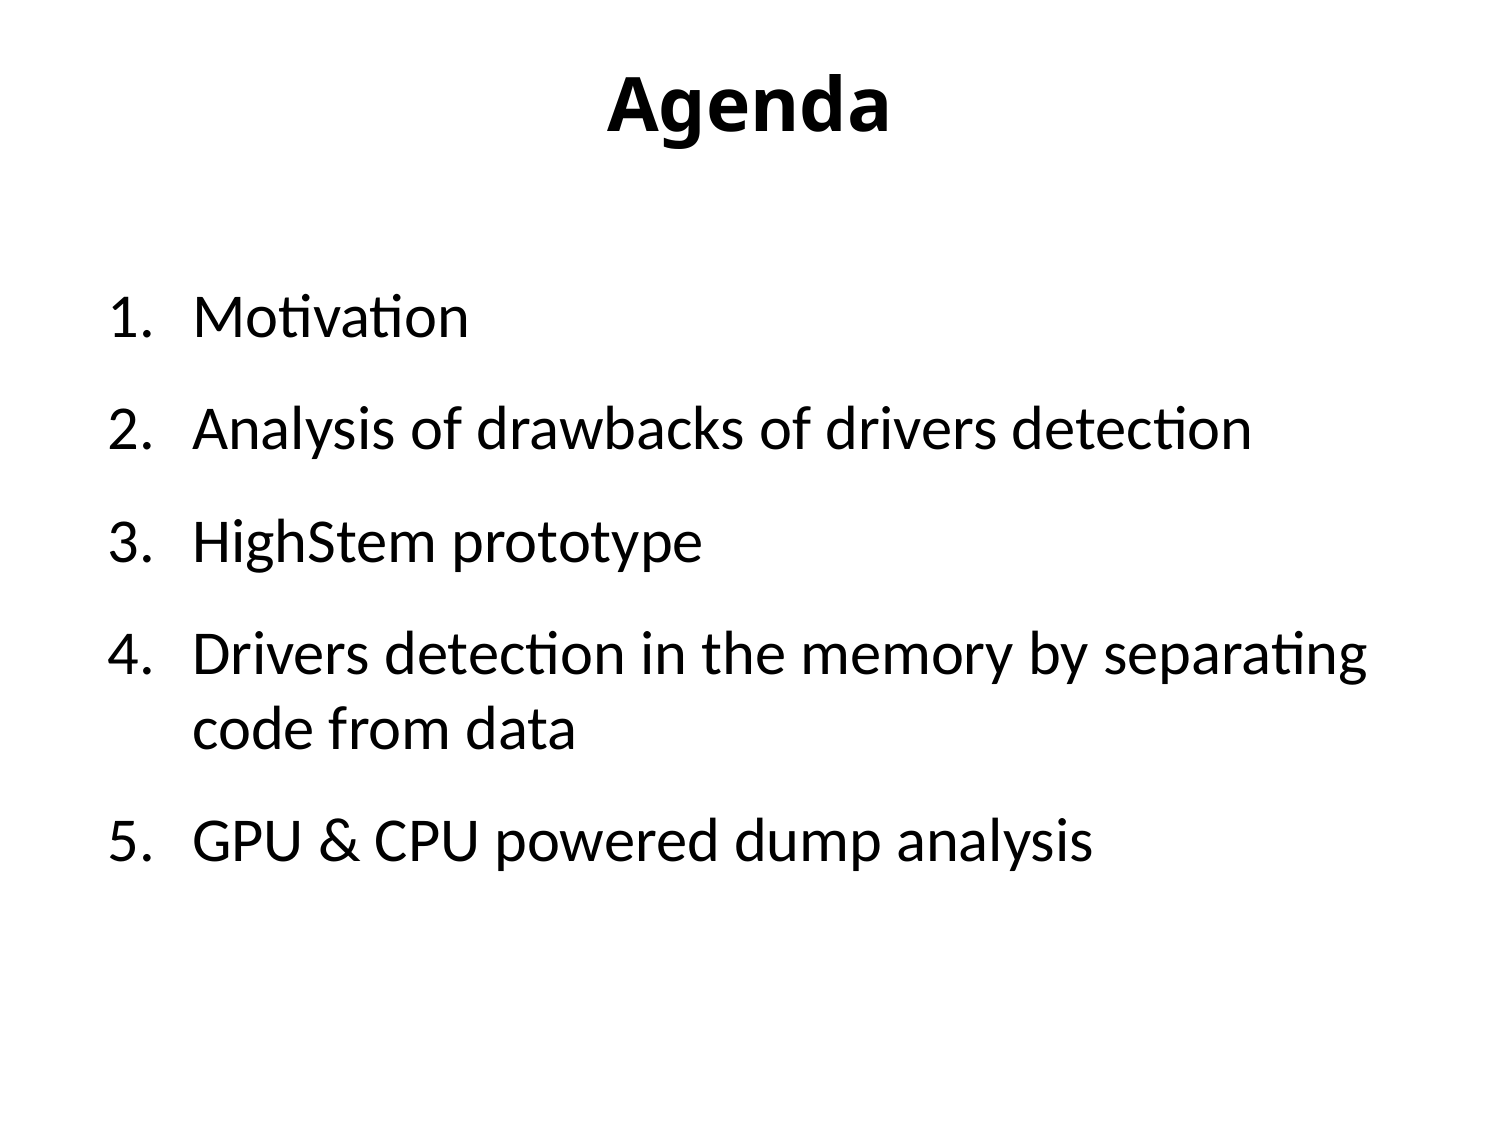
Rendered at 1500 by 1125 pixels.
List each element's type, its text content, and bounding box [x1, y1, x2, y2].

list Motivation Analysis of drawbacks of drivers detection HighStem prototype Drivers detection in the memory by separating code from data GPU & CPU powered dump analysis [92, 267, 1430, 905]
title Agenda [75, 7, 1425, 195]
